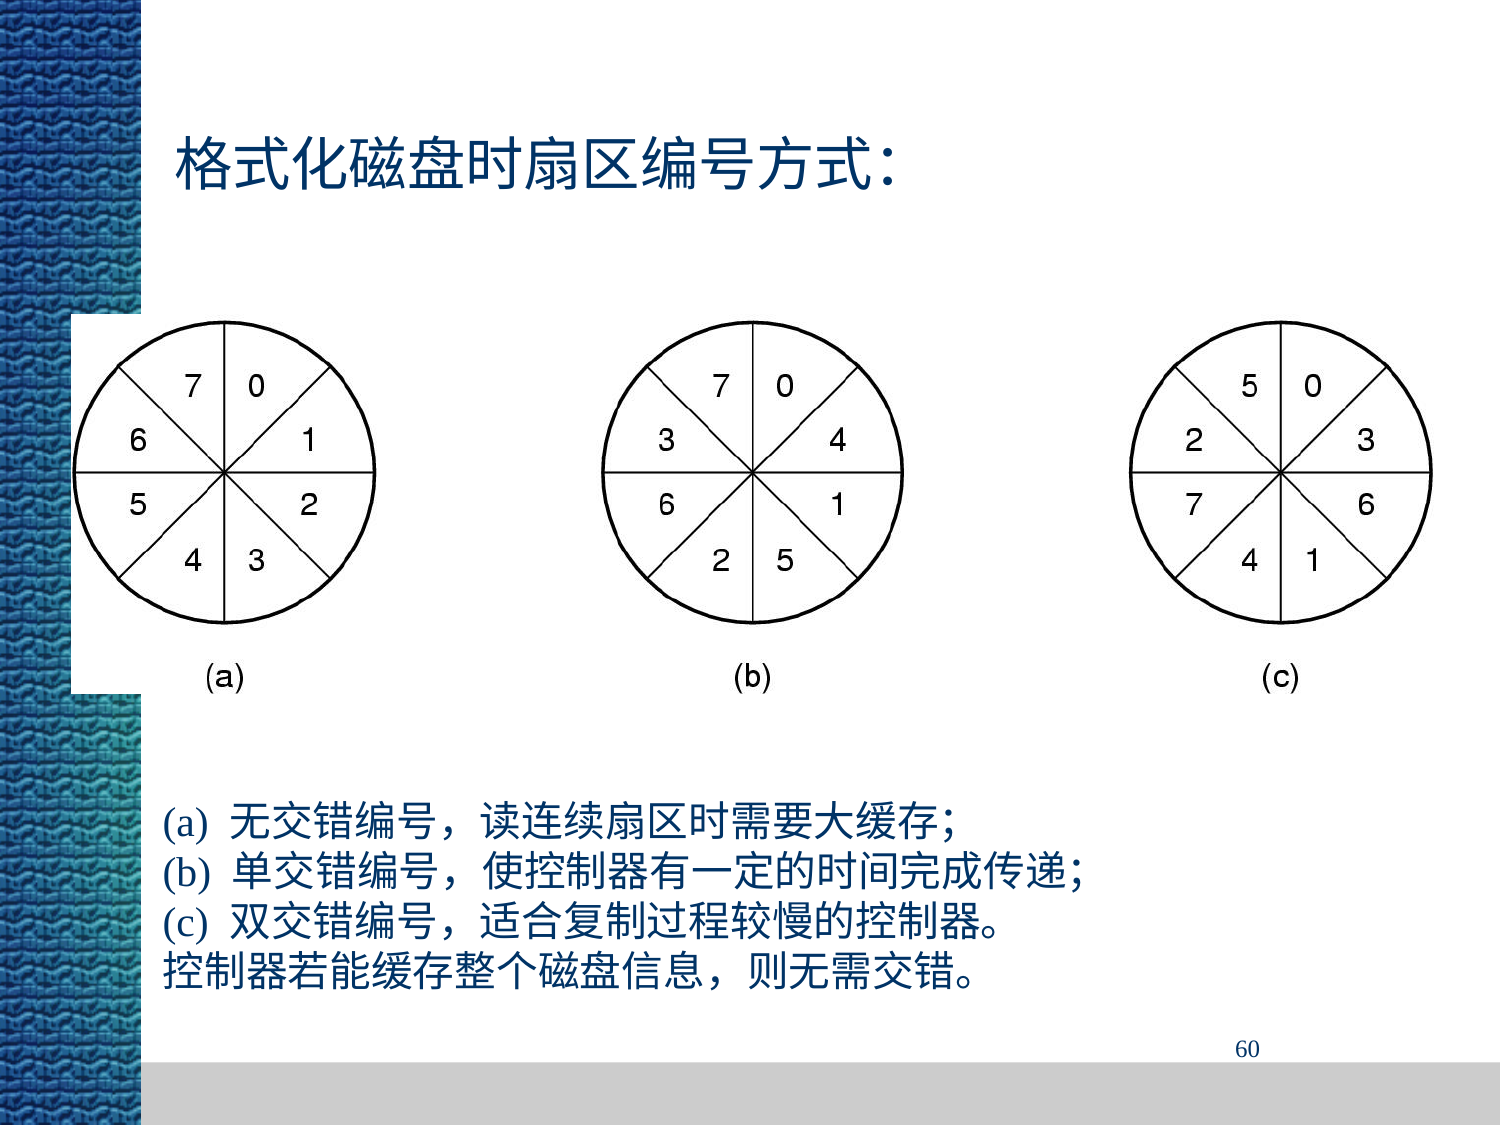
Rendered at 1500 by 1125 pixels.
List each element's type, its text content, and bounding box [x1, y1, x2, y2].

text_box 60 [1025, 1024, 1275, 1100]
picture [0, 0, 1437, 1125]
text_box 格式化磁盘时扇区编号方式： [159, 119, 1022, 204]
text_box (a) 无交错编号，读连续扇区时需要大缓存； (b) 单交错编号，使控制器有一定的时间完成传递； (c) 双交错编号，适合复制过程较慢的控制器。 控制器若能缓存整个磁盘信息，则无需交错。 [147, 786, 1306, 1002]
